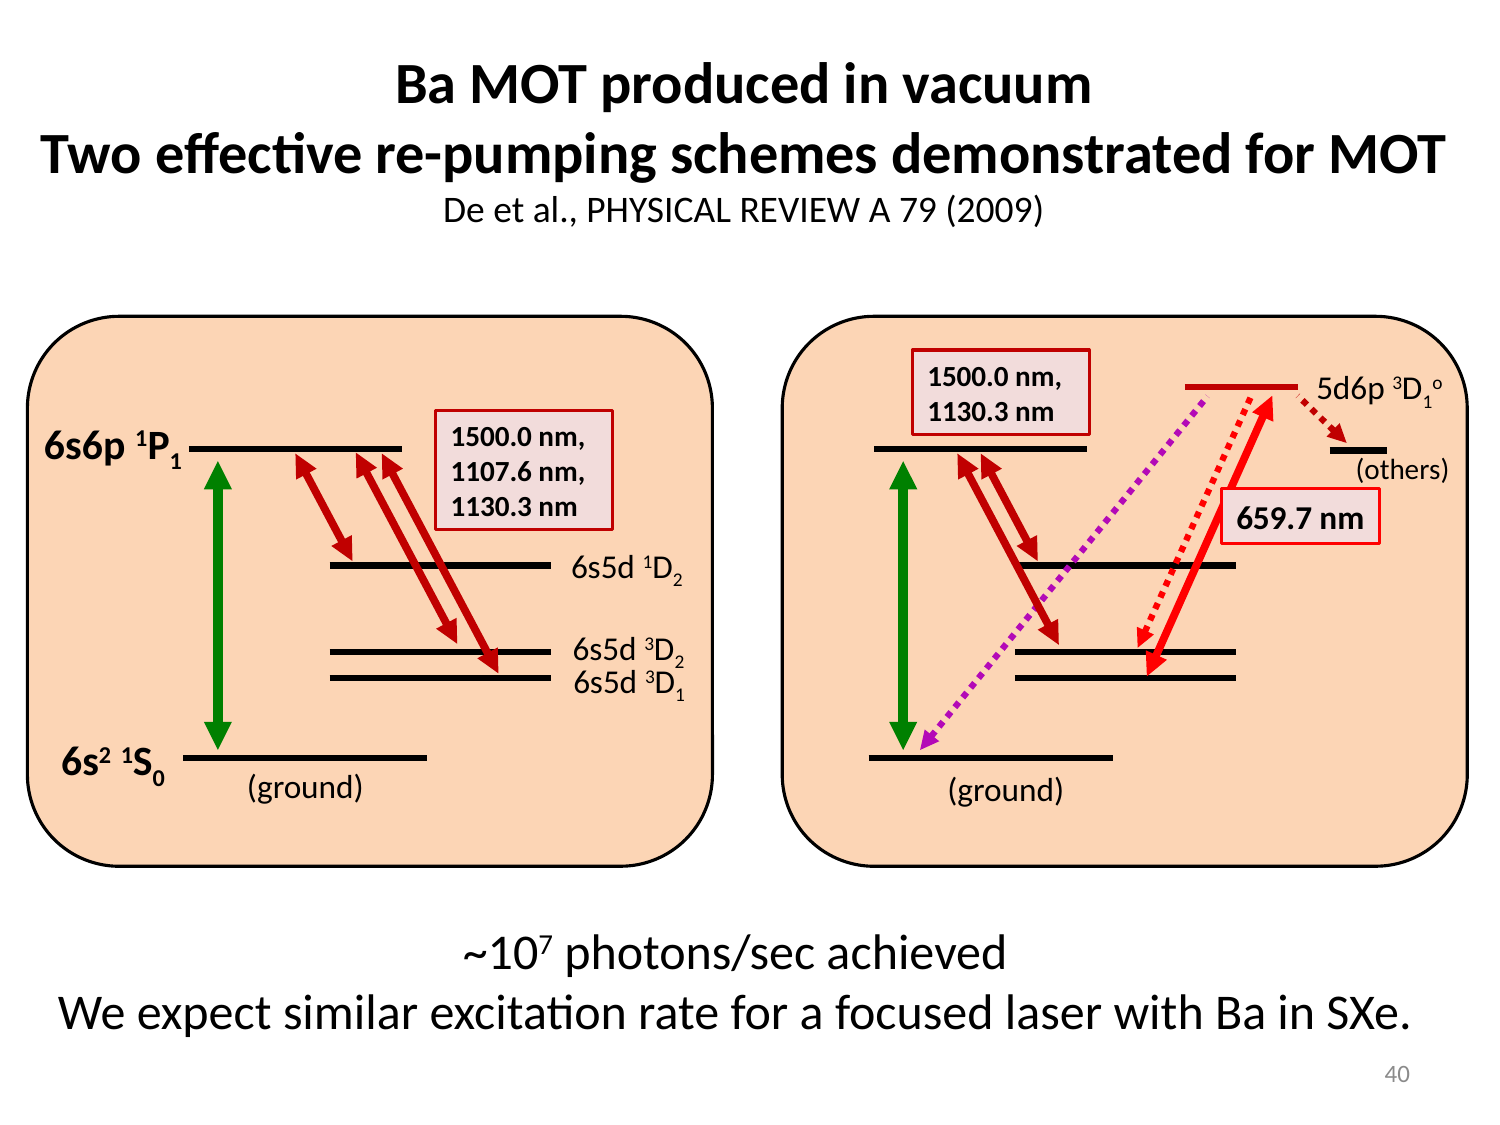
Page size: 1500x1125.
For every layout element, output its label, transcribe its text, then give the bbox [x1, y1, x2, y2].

text_box 6s2 1S0 [46, 726, 180, 799]
text_box 5d6p 3D1o [1301, 359, 1458, 420]
text_box 6s6p 1P1 [29, 410, 197, 482]
text_box [780, 314, 1470, 869]
text_box 6s5d 3D1 [558, 681, 700, 713]
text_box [1137, 395, 1252, 648]
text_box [381, 453, 499, 674]
text_box [25, 314, 715, 869]
text_box (ground) [232, 767, 379, 813]
text_box 6s5d 3D2 [558, 619, 700, 681]
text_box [1297, 395, 1347, 444]
text_box 1500.0 nm, 1130.3 nm [912, 349, 1090, 435]
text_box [295, 453, 353, 562]
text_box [355, 452, 380, 644]
text_box 659.7 nm [1276, 488, 1380, 544]
slide_number 40 [1074, 1048, 1425, 1103]
text_box 6s5d 1D2 [556, 537, 698, 598]
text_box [919, 458, 1208, 751]
text_box Ba MOT produced in vacuum Two effective re-pumping schemes demonstrated for MOT De et al., PHYSICAL REVIEW A 79 (2009) [26, 37, 1462, 238]
text_box 1500.0 nm, 1107.6 nm, 1130.3 nm [435, 410, 613, 530]
text_box ~107 photons/sec achieved We expect similar excitation rate for a focused laser with Ba in SXe. [43, 912, 1428, 1048]
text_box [919, 395, 1136, 651]
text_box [1146, 395, 1273, 677]
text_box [957, 453, 1060, 645]
text_box (ground) [932, 767, 1080, 816]
text_box (others) [1340, 442, 1465, 493]
